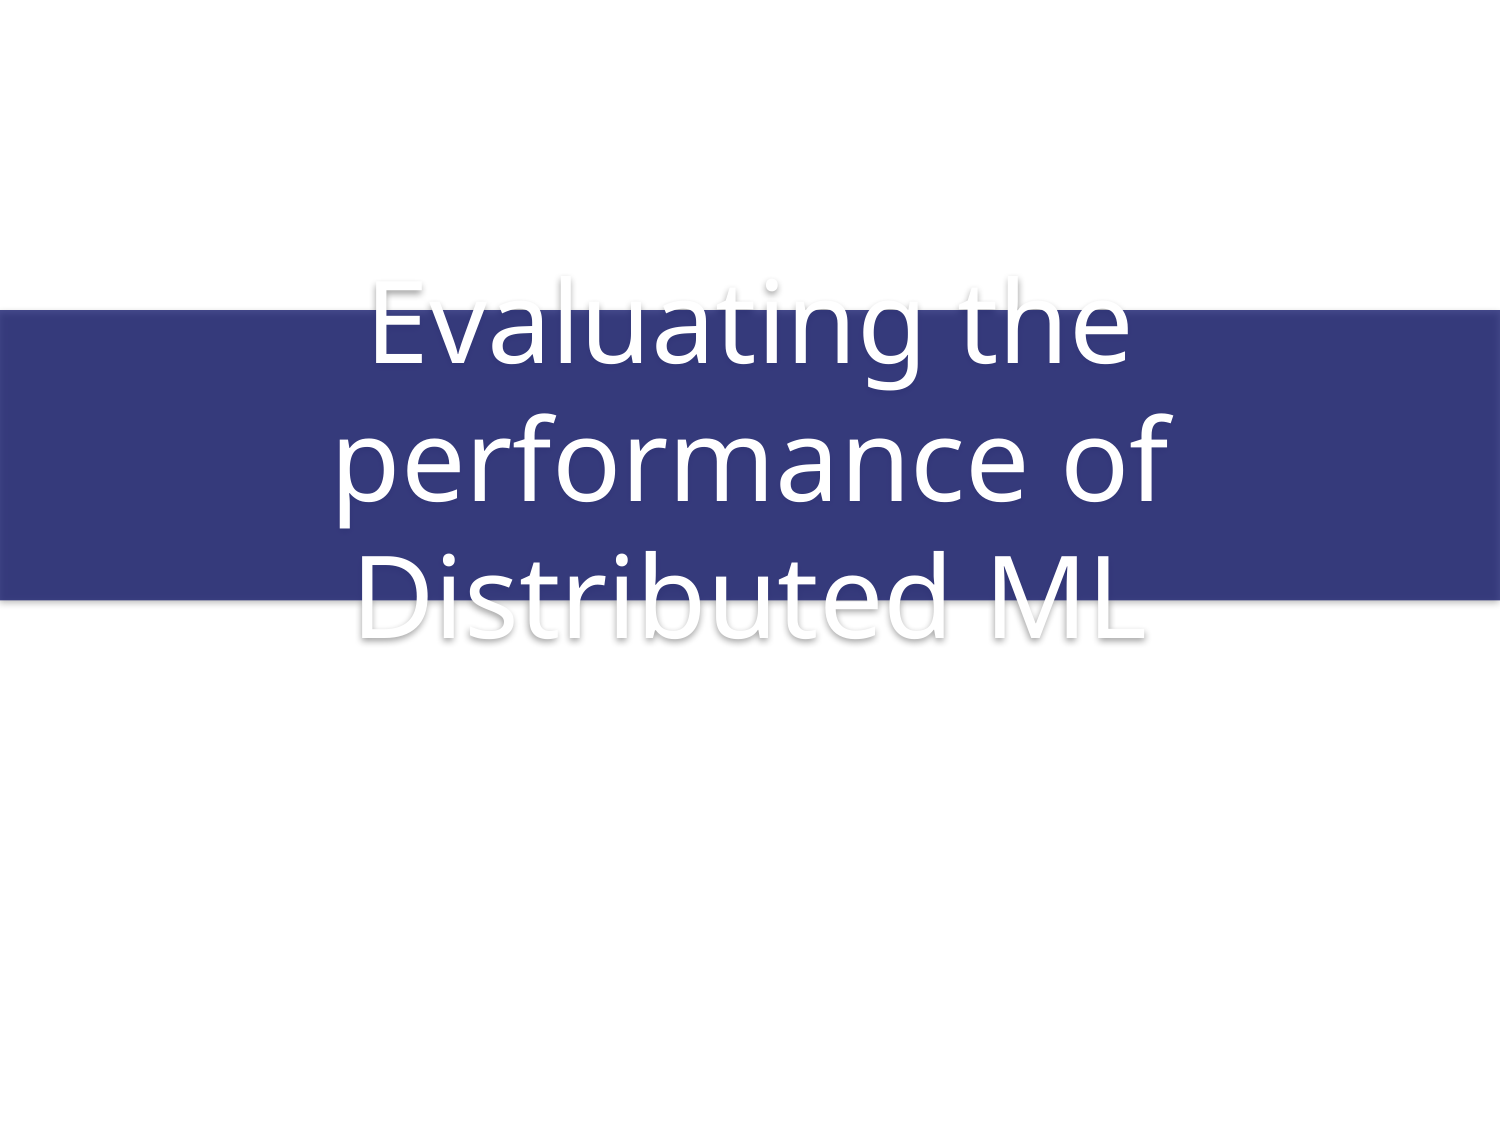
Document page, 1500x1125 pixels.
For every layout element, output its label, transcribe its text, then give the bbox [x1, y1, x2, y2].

text_box Evaluating the performance of Distributed ML [0, 309, 1500, 601]
